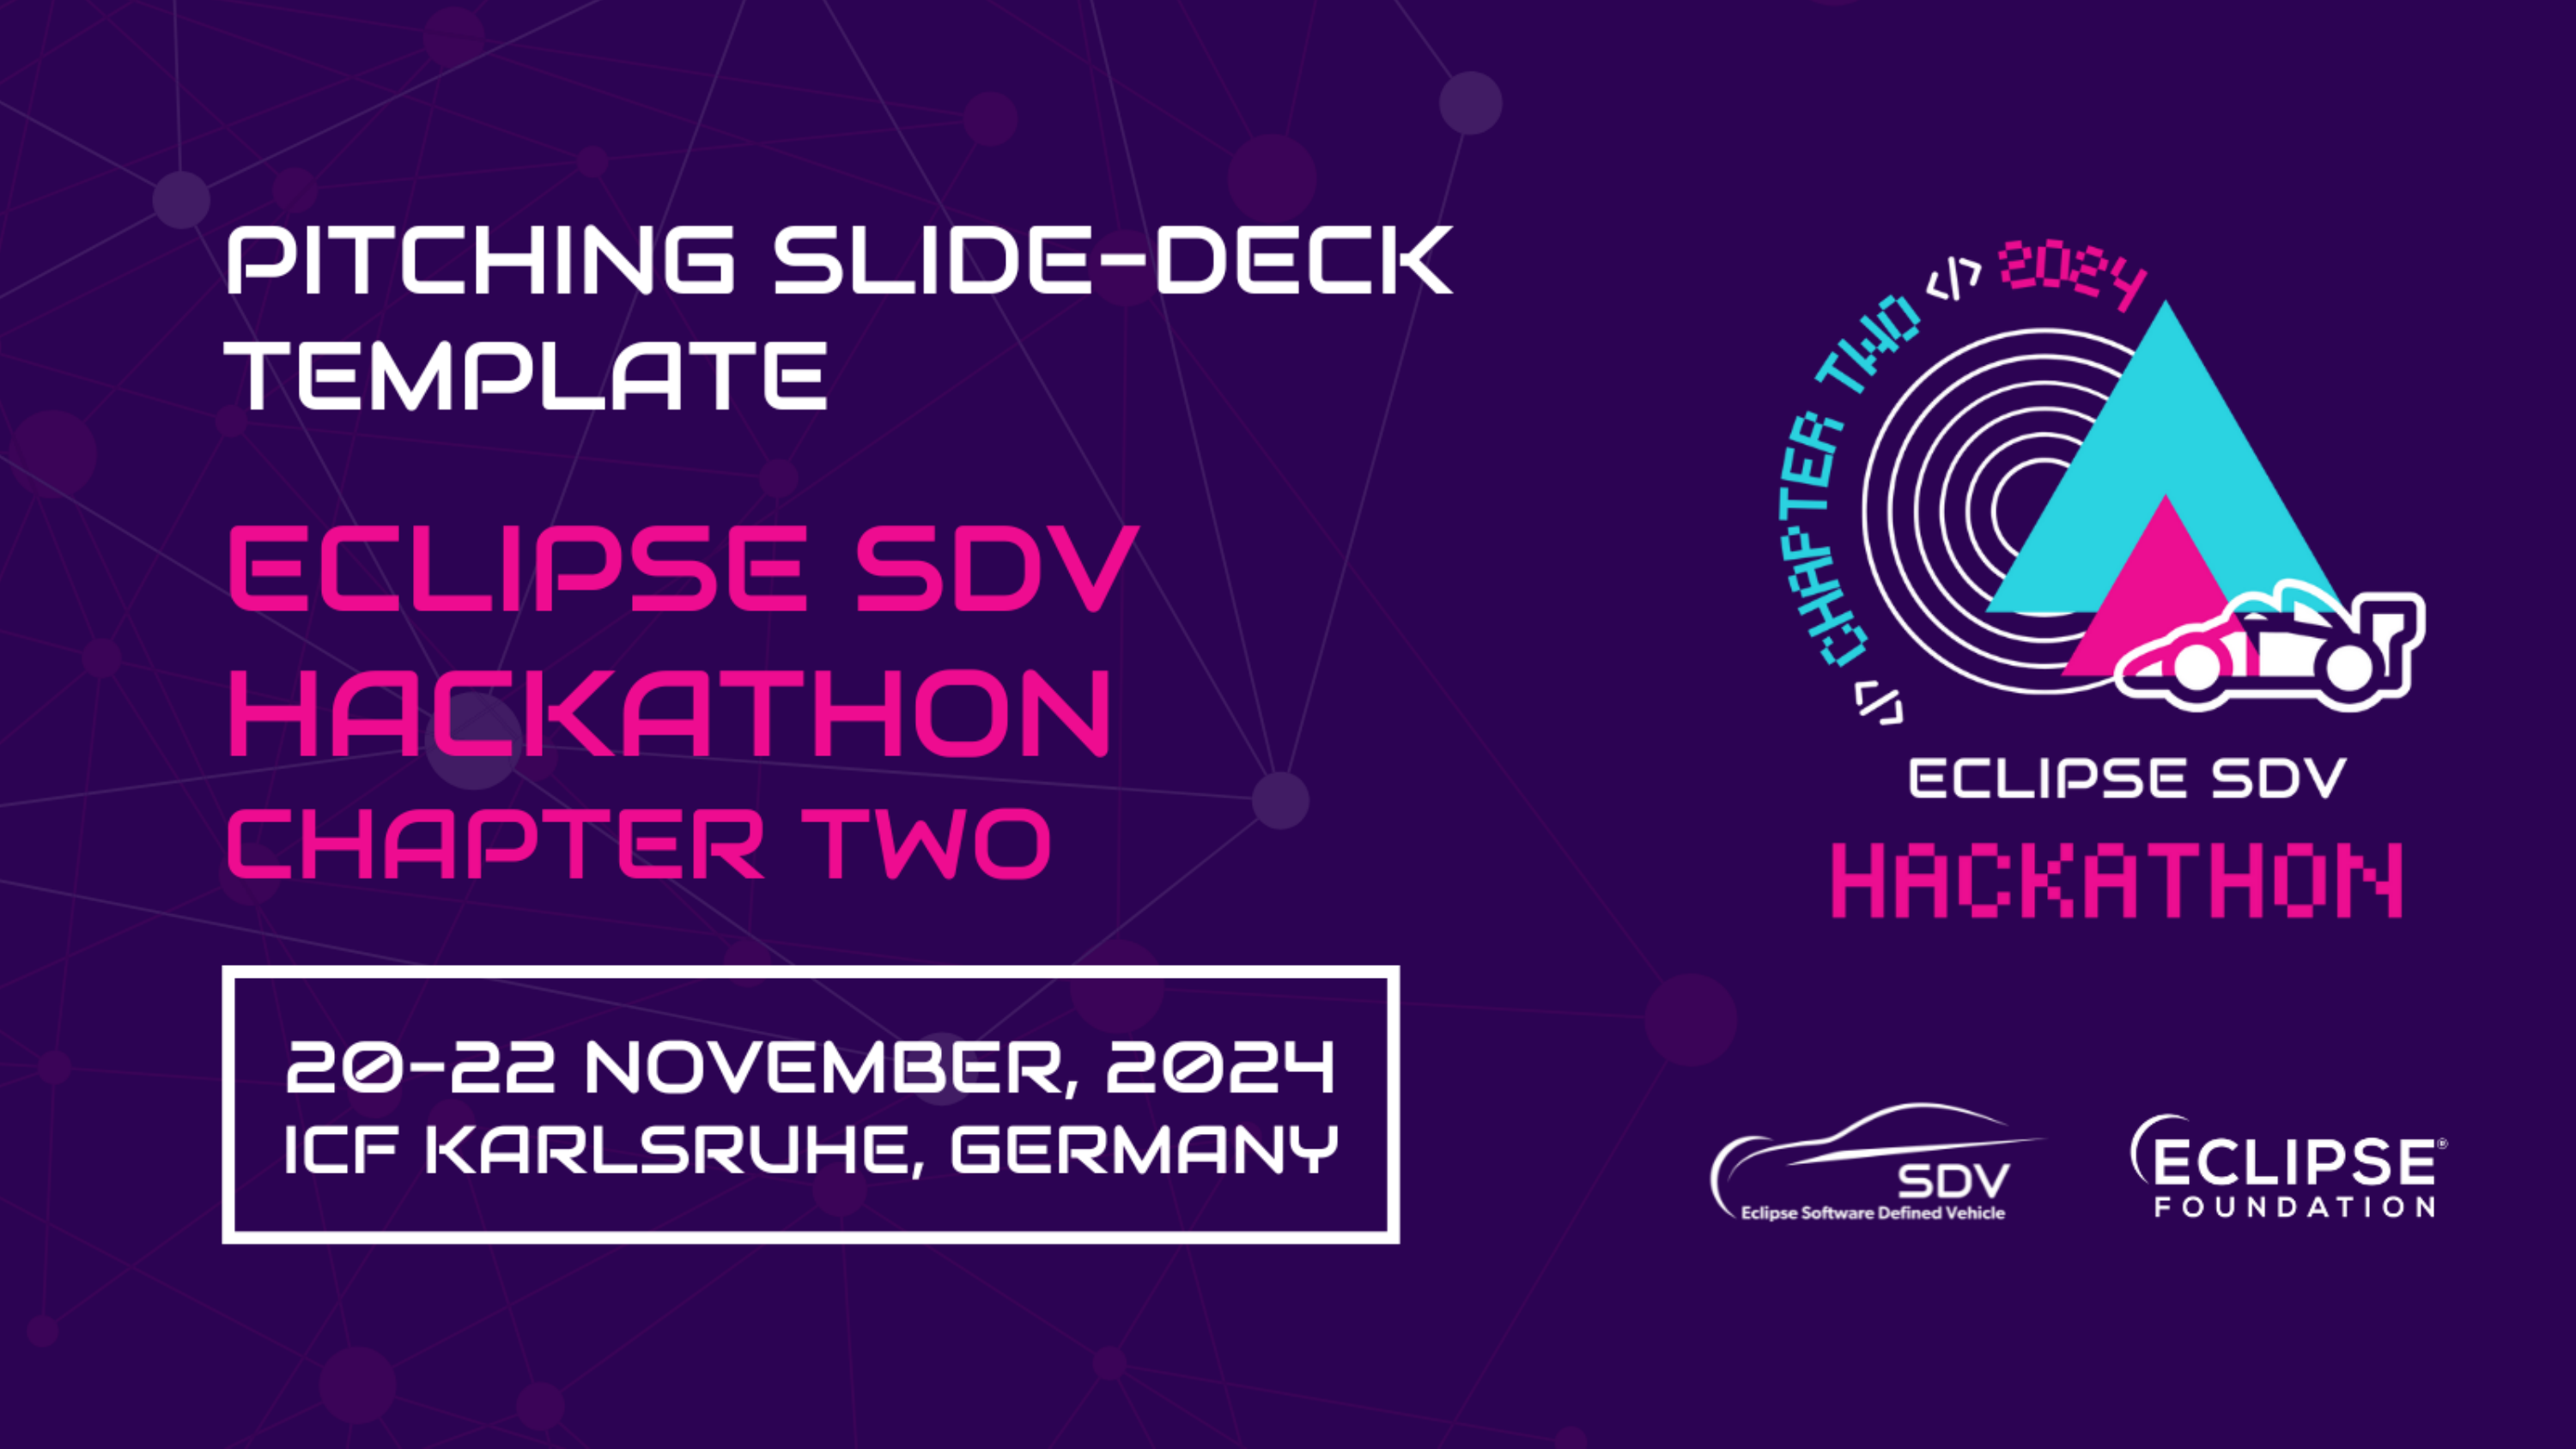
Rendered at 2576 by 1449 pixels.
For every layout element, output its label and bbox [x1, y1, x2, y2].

text_box [0, 0, 2576, 1449]
